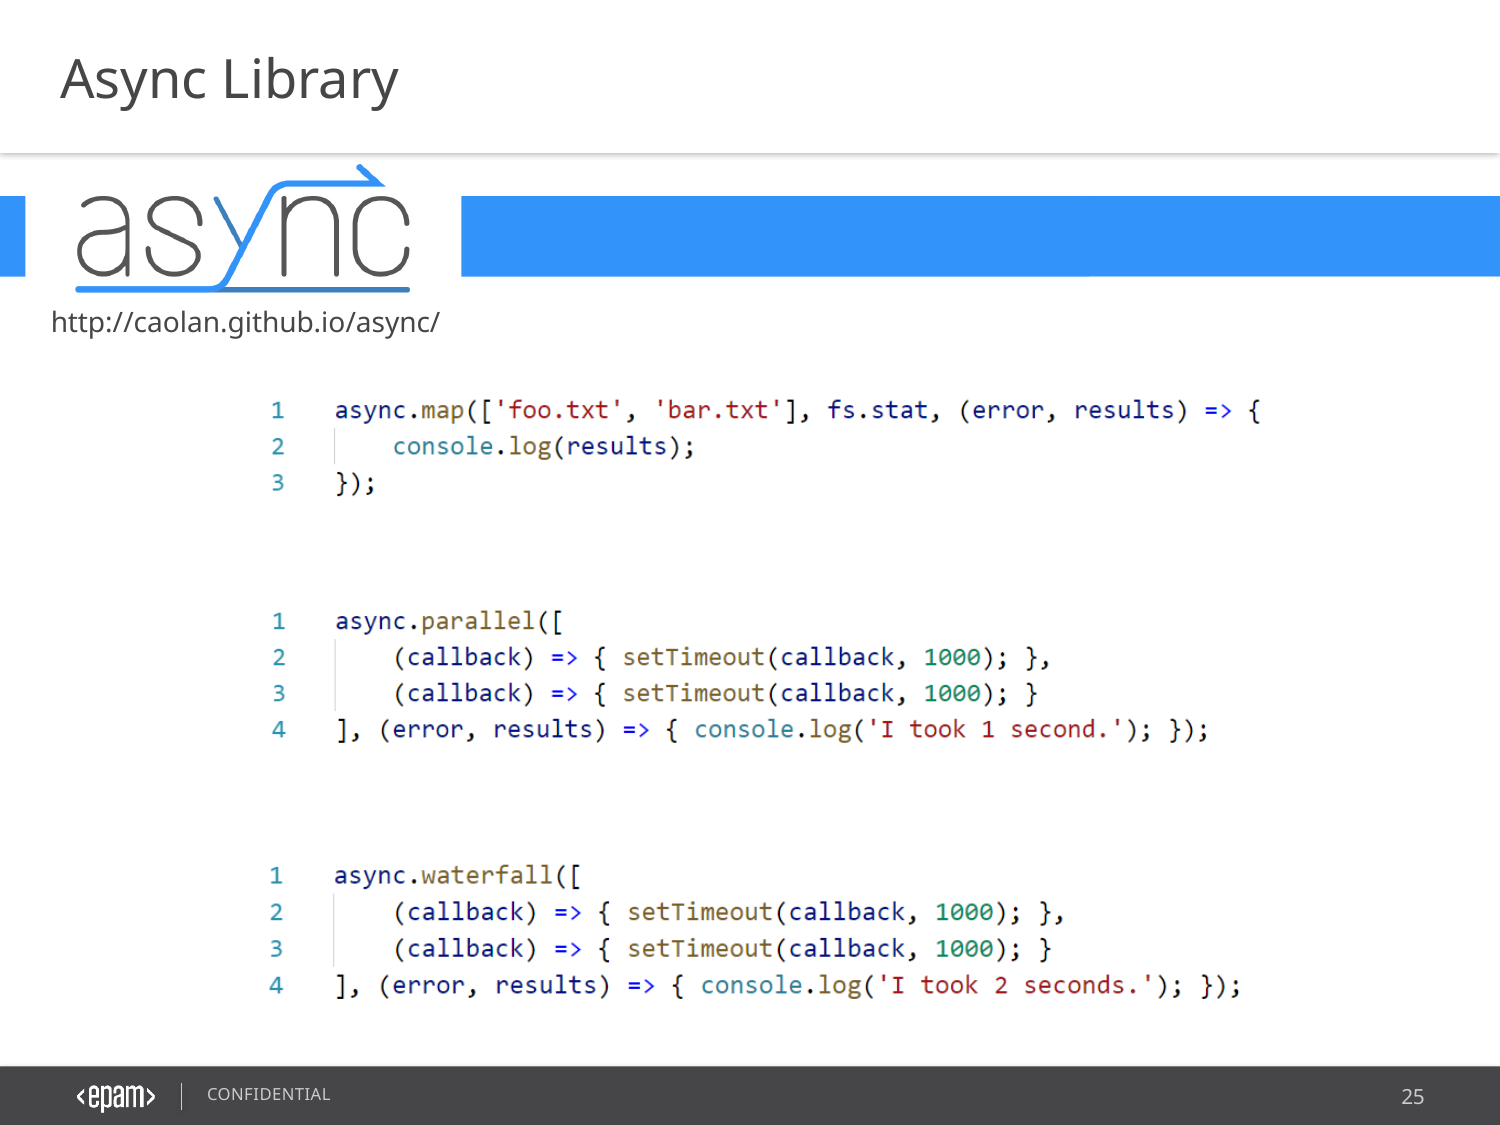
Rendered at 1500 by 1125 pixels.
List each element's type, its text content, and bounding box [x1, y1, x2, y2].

picture [236, 391, 1277, 506]
picture [257, 857, 1260, 1009]
picture [76, 1085, 155, 1113]
text_box http://caolan.github.io/async/ [35, 321, 786, 347]
list Async Library [0, 0, 1500, 150]
picture [259, 602, 1259, 756]
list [0, 151, 1500, 312]
